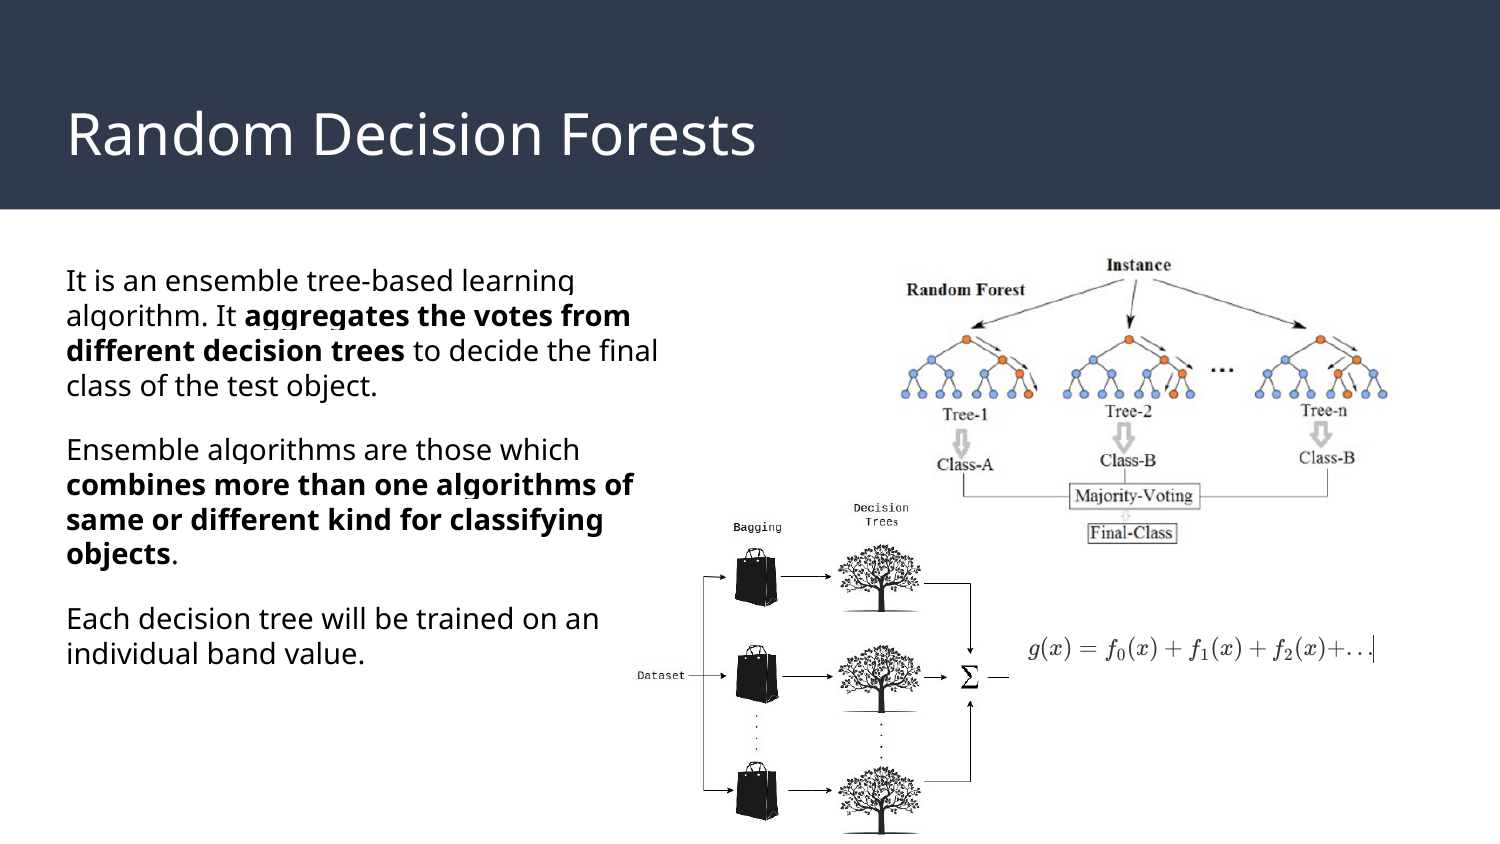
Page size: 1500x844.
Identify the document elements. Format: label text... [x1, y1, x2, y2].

title Random Decision Forests [51, 82, 1449, 185]
list It is an ensemble tree-based learning algorithm. It aggregates the votes from different decision trees to decide the final class of the test object. Ensemble algorithms are those which combines more than one algorithms of same or different kind for classifying objects. Each decision tree will be trained on an individual band value. [51, 247, 708, 752]
picture [633, 246, 1395, 836]
